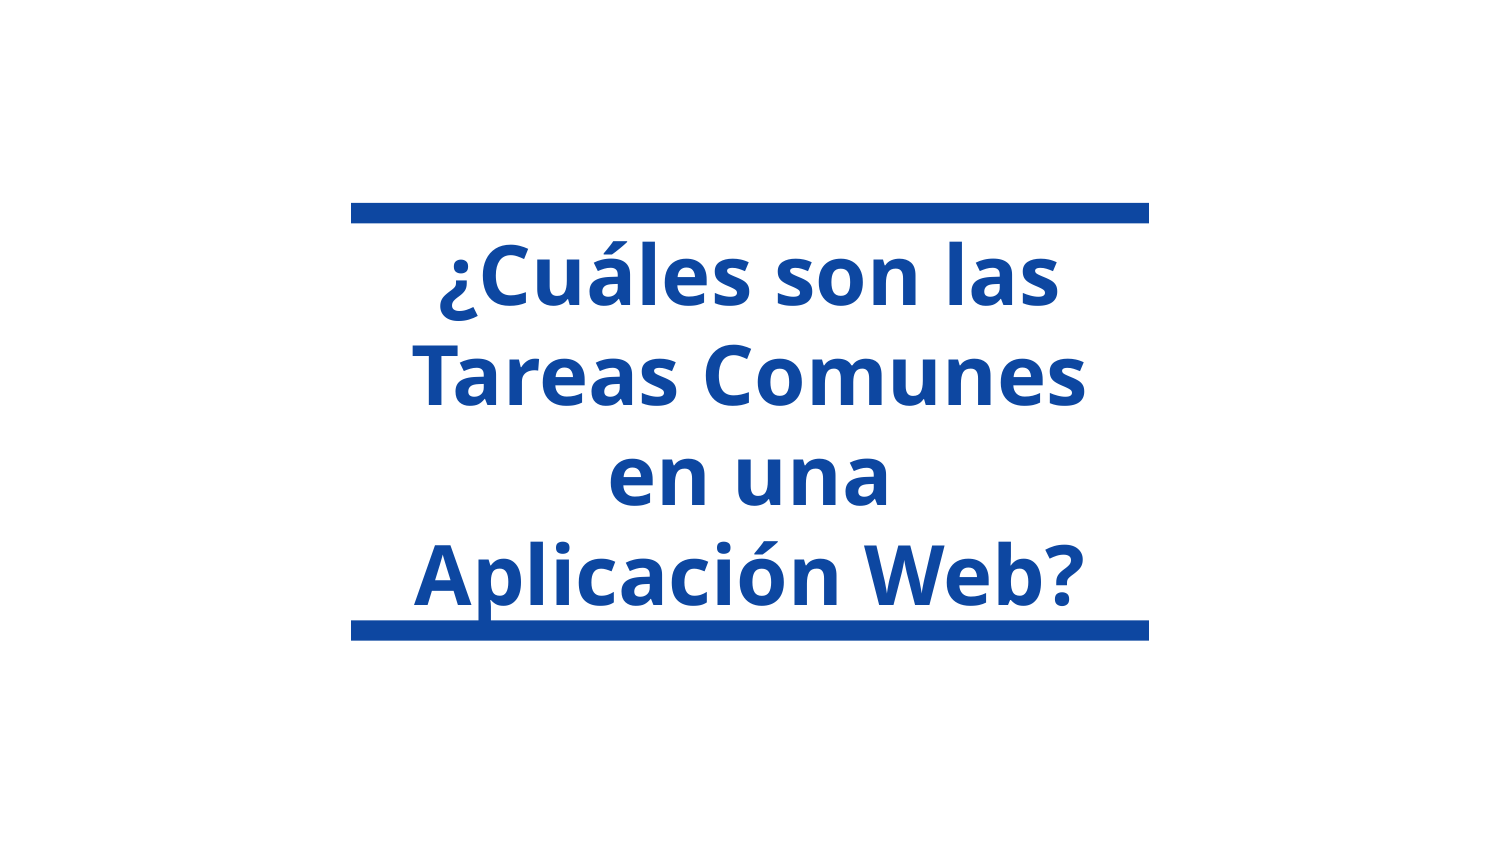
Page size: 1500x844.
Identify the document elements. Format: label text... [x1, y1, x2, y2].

title ¿Cuáles son las Tareas Comunes en una Aplicación Web? [351, 267, 1149, 577]
